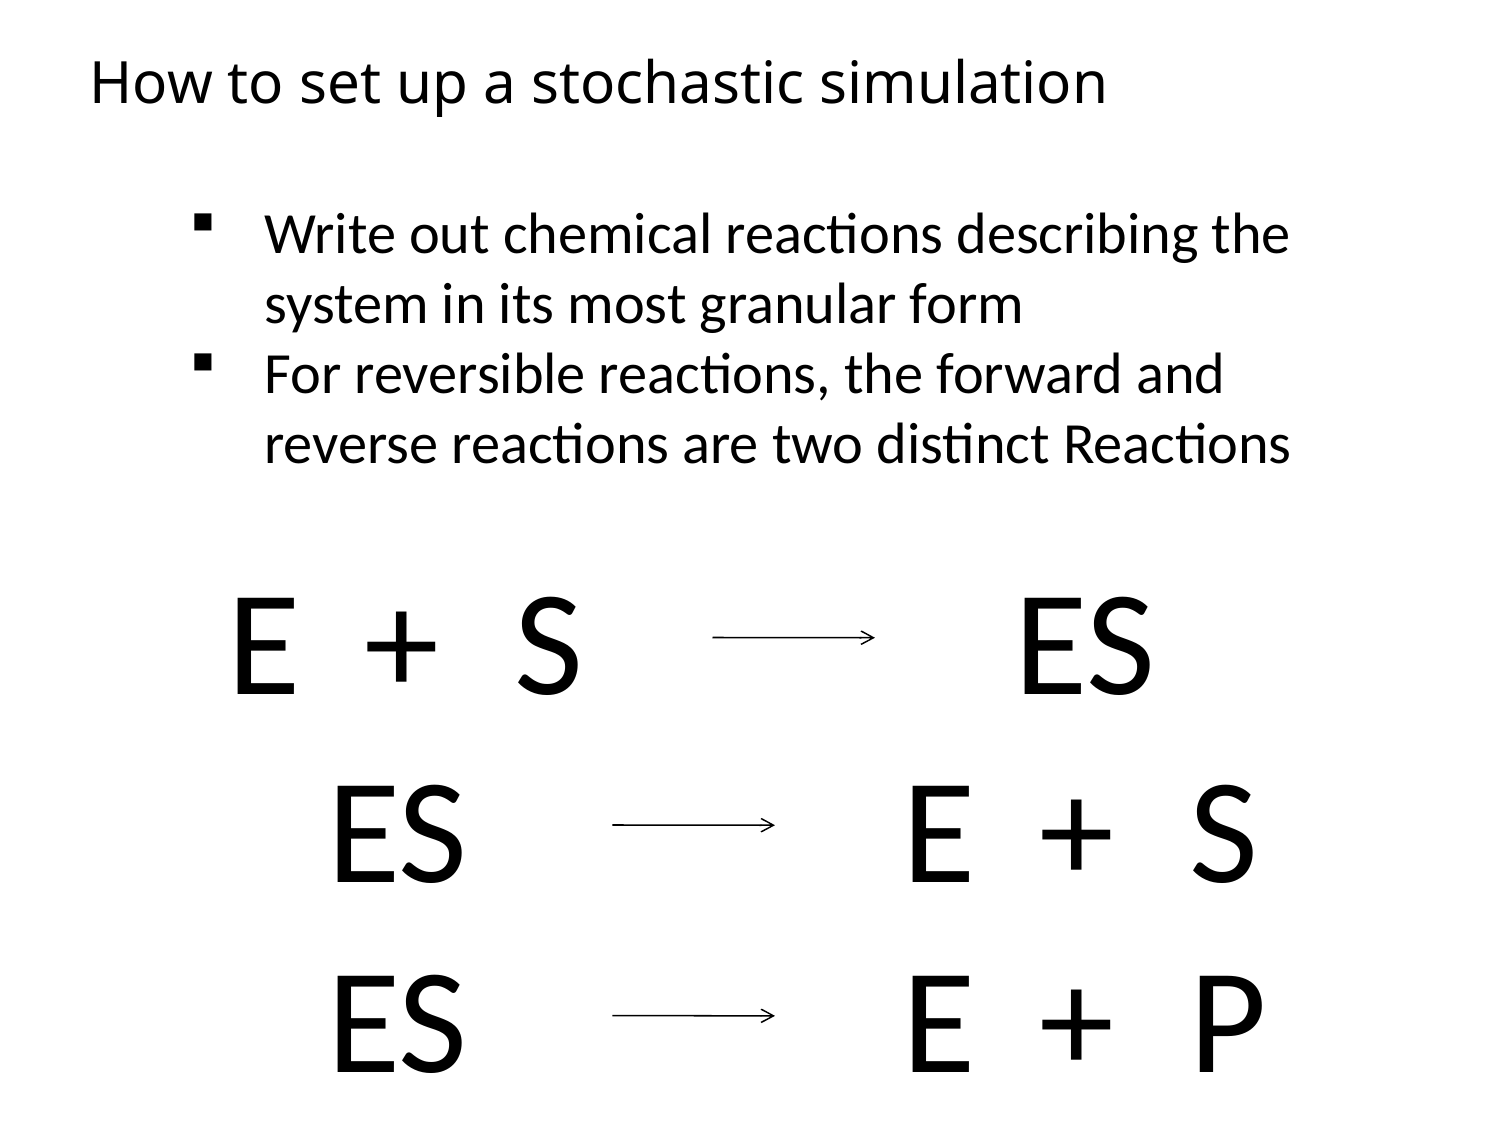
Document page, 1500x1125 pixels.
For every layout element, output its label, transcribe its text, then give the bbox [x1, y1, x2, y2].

text_box E [887, 915, 1025, 1111]
text_box P [1200, 915, 1350, 1111]
text_box E [887, 724, 1025, 915]
text_box Write out chemical reactions describing the system in its most granular form For reversible reactions, the forward and reverse reactions are two distinct Reactions [174, 187, 1388, 483]
text_box How to set up a stochastic simulation [74, 37, 1488, 123]
text_box ES [312, 915, 488, 1111]
text_box + [1025, 724, 1200, 915]
text_box ES [312, 724, 488, 915]
text_box + [350, 537, 525, 733]
text_box S [1200, 724, 1350, 915]
text_box ES [999, 537, 1175, 724]
text_box S [525, 537, 675, 733]
text_box + [1025, 915, 1200, 1111]
text_box E [212, 537, 350, 733]
